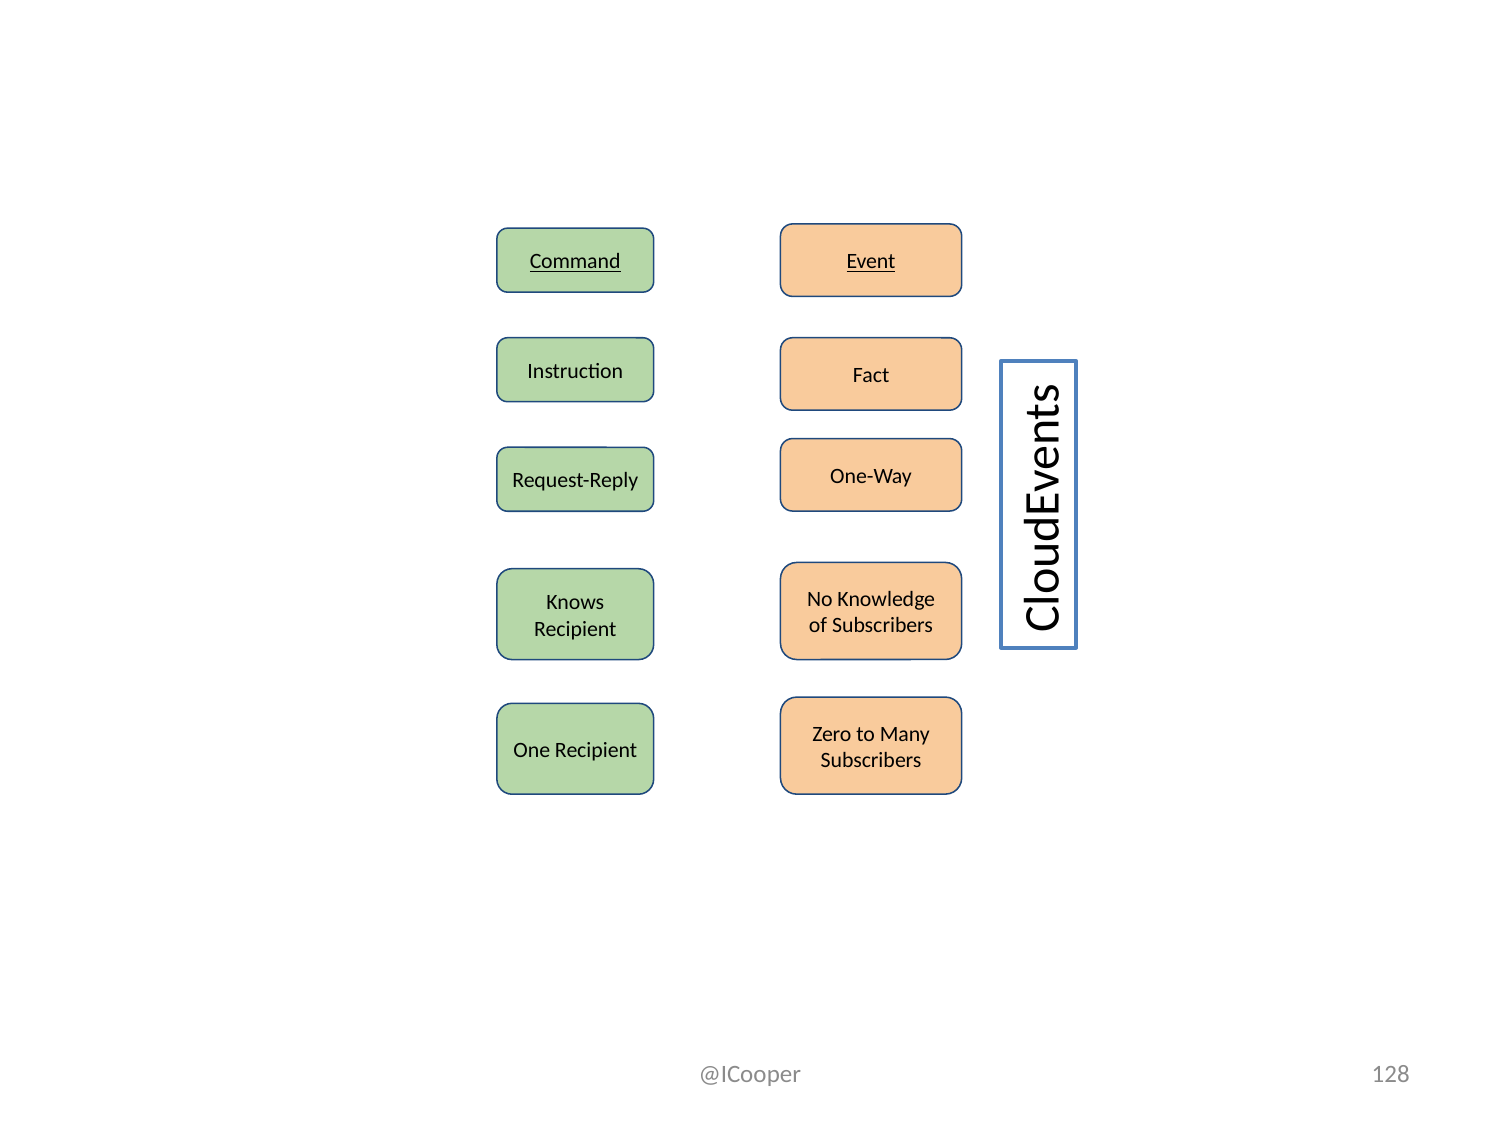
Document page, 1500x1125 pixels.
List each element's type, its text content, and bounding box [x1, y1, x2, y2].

text_box Event [780, 223, 962, 297]
slide_number 128 [1074, 1042, 1425, 1103]
text_box Knows Recipient [496, 568, 654, 660]
text_box Request-Reply [496, 447, 654, 512]
text_box One Recipient [496, 703, 654, 795]
footer @ICooper [512, 1042, 988, 1103]
text_box Command [496, 228, 654, 293]
text_box CloudEvents [1001, 360, 1076, 648]
text_box No Knowledge of Subscribers [780, 562, 962, 660]
text_box One-Way [780, 438, 962, 512]
text_box Fact [780, 337, 962, 411]
text_box Zero to Many Subscribers [780, 697, 962, 795]
text_box Instruction [496, 337, 654, 402]
